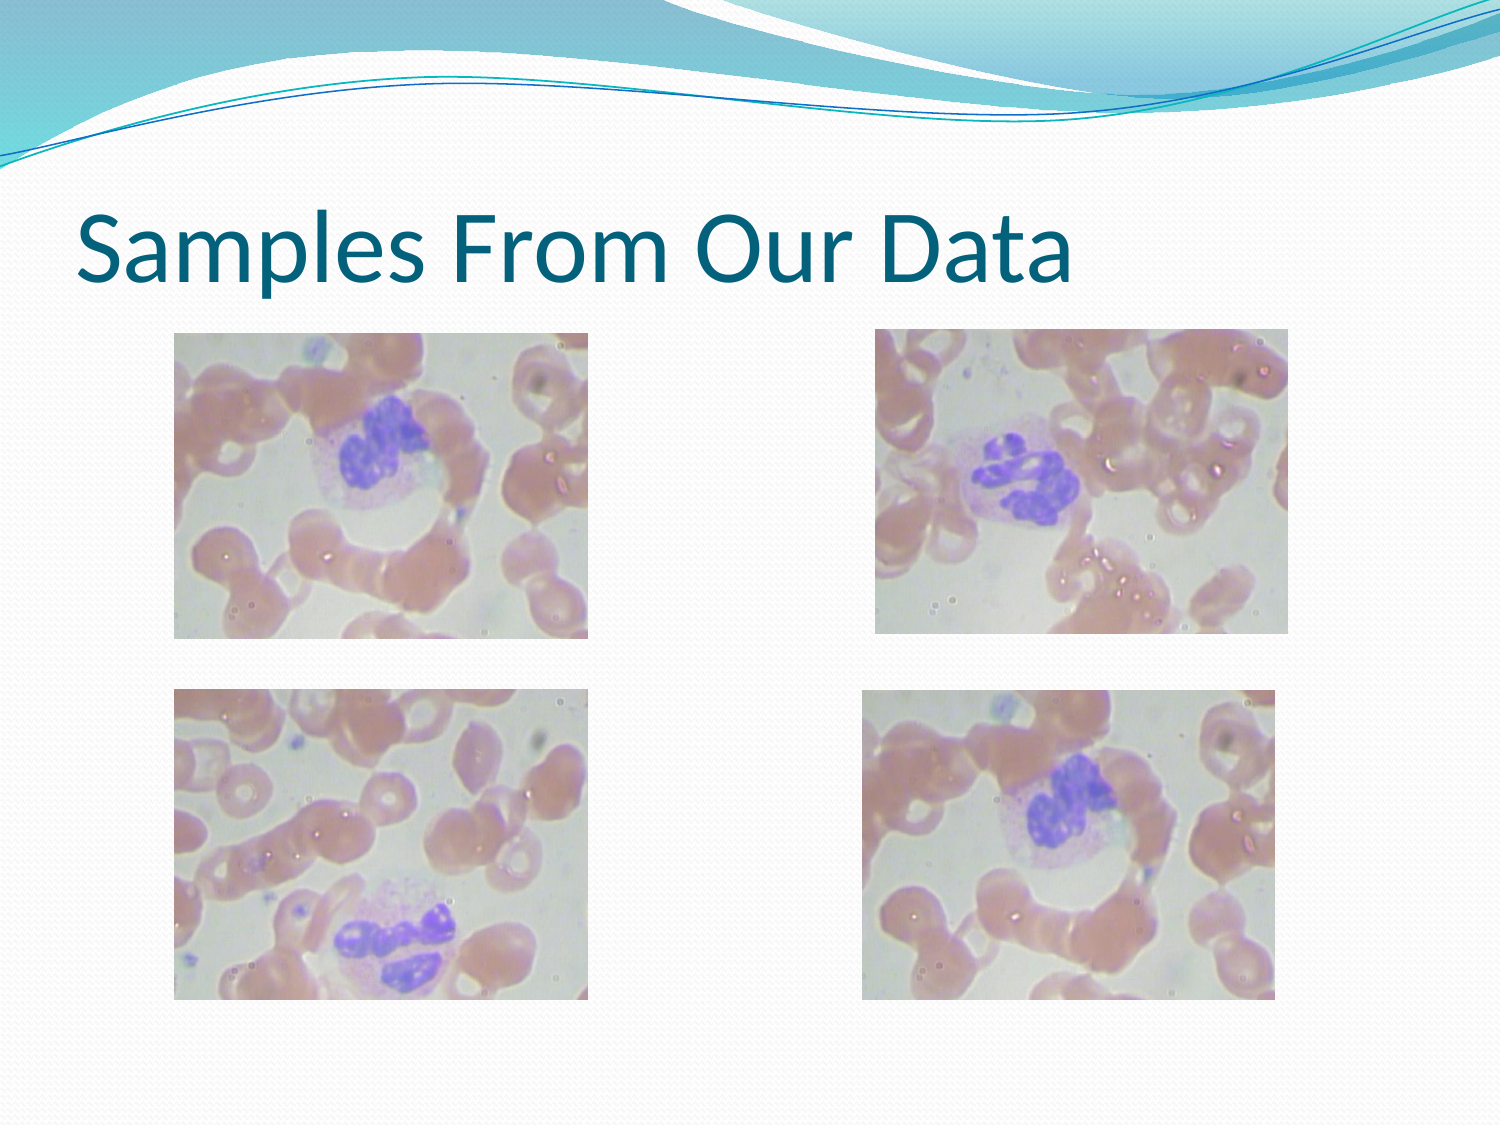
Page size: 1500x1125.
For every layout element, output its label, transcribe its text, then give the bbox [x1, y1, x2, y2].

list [874, 329, 1288, 634]
title Samples From Our Data [75, 115, 1425, 303]
picture [174, 689, 588, 1000]
picture [862, 689, 1276, 1000]
picture [174, 333, 588, 639]
